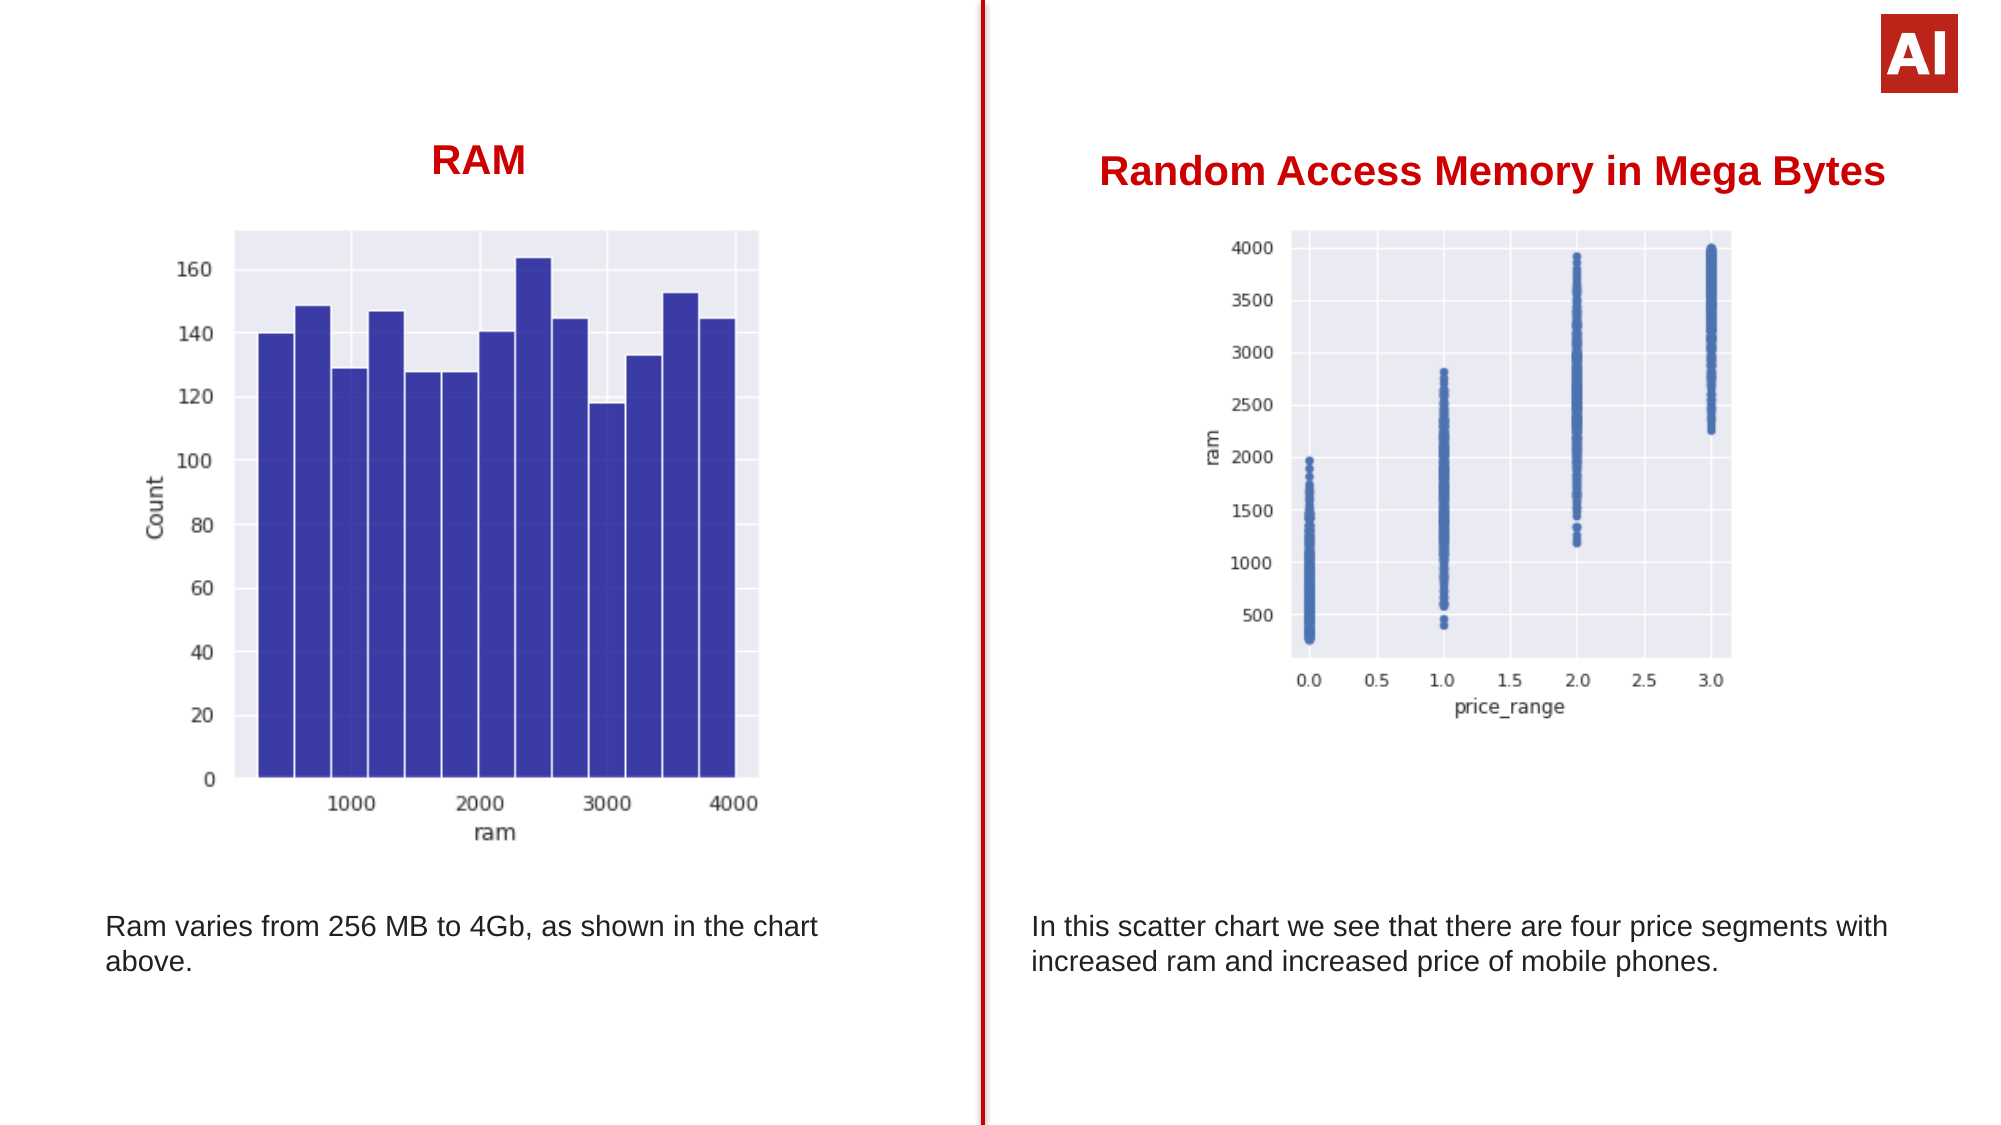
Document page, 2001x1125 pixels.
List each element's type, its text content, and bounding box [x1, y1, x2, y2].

picture [1881, 14, 1958, 93]
text_box In this scatter chart we see that there are four price segments with increased ram and increased price of mobile phones. [1016, 900, 2000, 985]
text_box RAM [0, 125, 976, 191]
picture [132, 218, 775, 859]
picture [1192, 218, 1741, 728]
text_box Ram varies from 256 MB to 4Gb, as shown in the chart above. [90, 900, 901, 985]
title Random Access Memory in Mega Bytes [1084, 128, 1921, 254]
